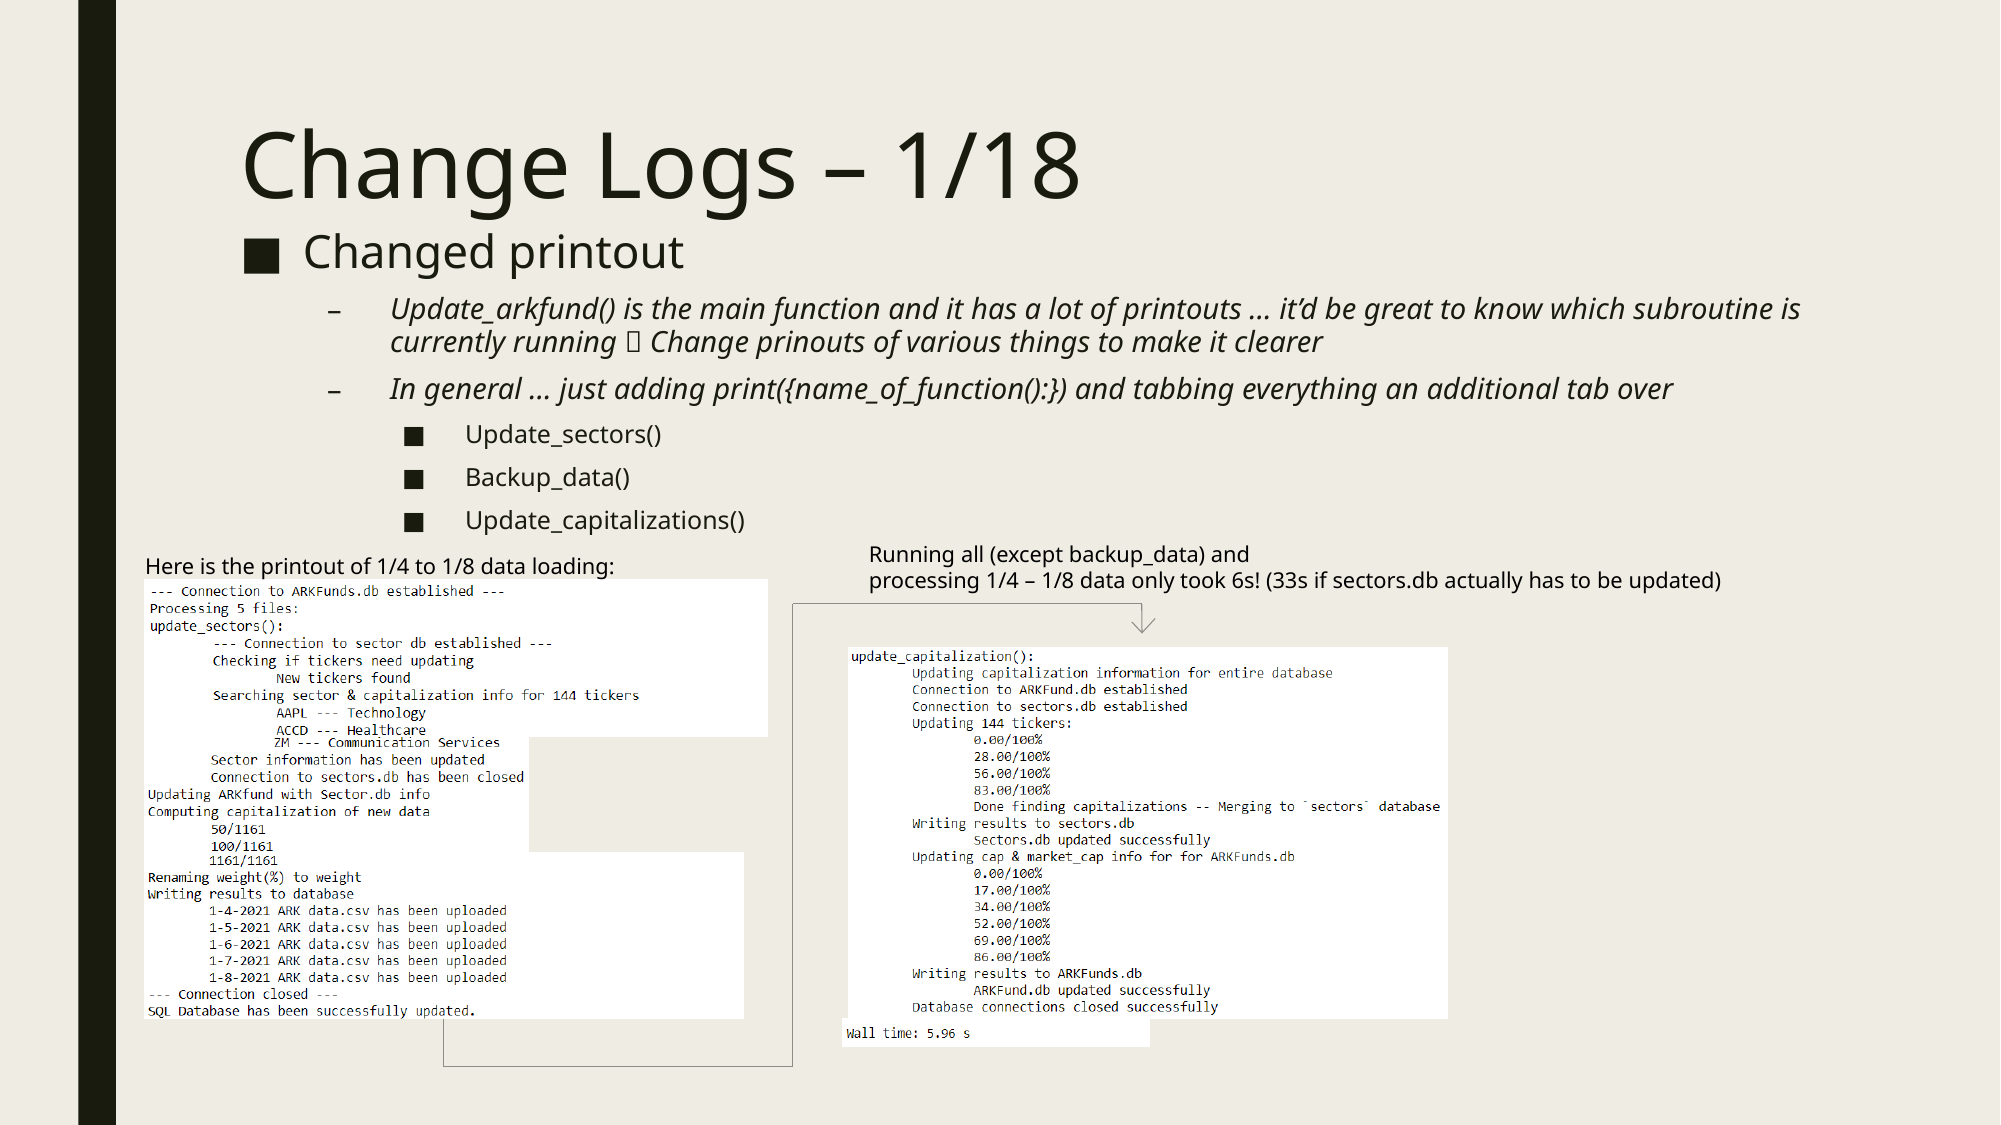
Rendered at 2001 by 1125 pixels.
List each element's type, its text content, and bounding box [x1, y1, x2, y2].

picture [842, 647, 1448, 1047]
title Change Logs – 1/18 [225, 112, 1800, 219]
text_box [1131, 621, 1142, 633]
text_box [1141, 618, 1156, 634]
text_box Here is the printout of 1/4 to 1/8 data loading: [130, 545, 631, 586]
list Changed printout Update_arkfund() is the main function and it has a lot of printouts … it’d be great to know which subroutine is currently running  Change prinouts of various things to make it clearer In general … just adding print({name_of_function():}) and tabbing everything an additional tab over Update_sectors() Backup_data() Update_capitalizations() [225, 219, 1870, 717]
picture [144, 579, 768, 1019]
text_box Running all (except backup_data) and processing 1/4 – 1/8 data only took 6s! (33s if sectors.db actually has to be updated) [854, 532, 1744, 601]
